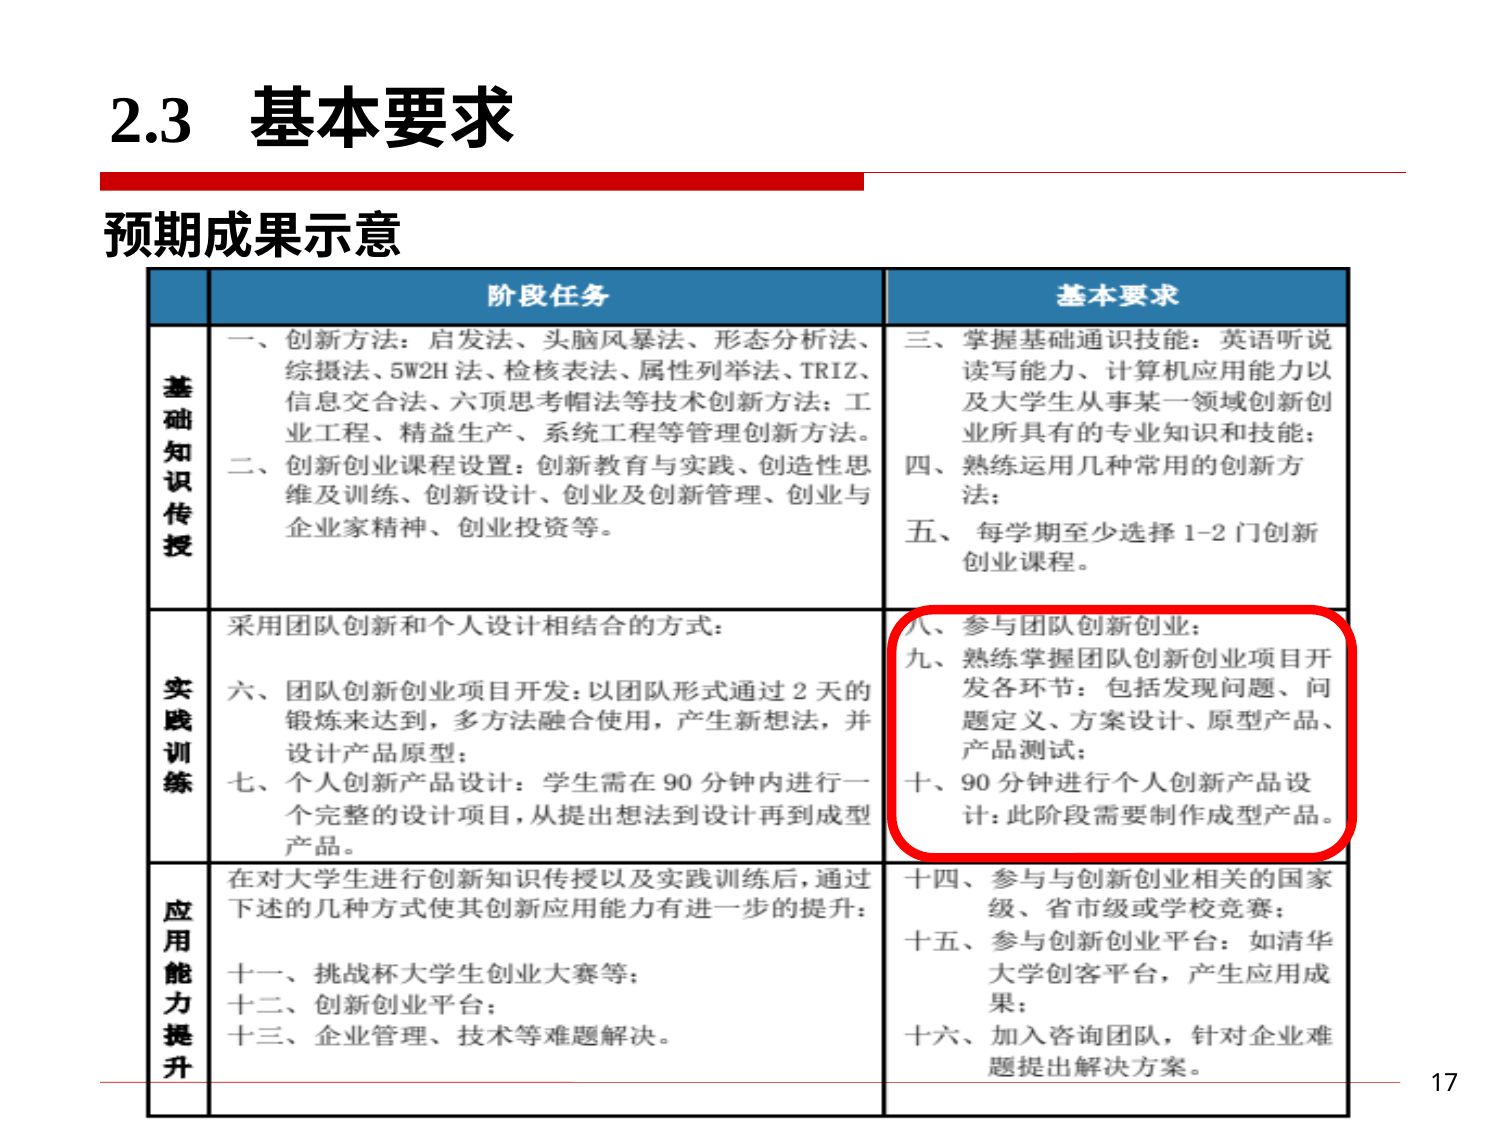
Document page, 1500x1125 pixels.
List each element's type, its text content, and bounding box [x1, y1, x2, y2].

text_box 预期成果示意 [88, 196, 644, 271]
slide_number 17 [1393, 1058, 1474, 1125]
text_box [111, 266, 1389, 1125]
title 2.3 基本要求 [94, 17, 1500, 164]
